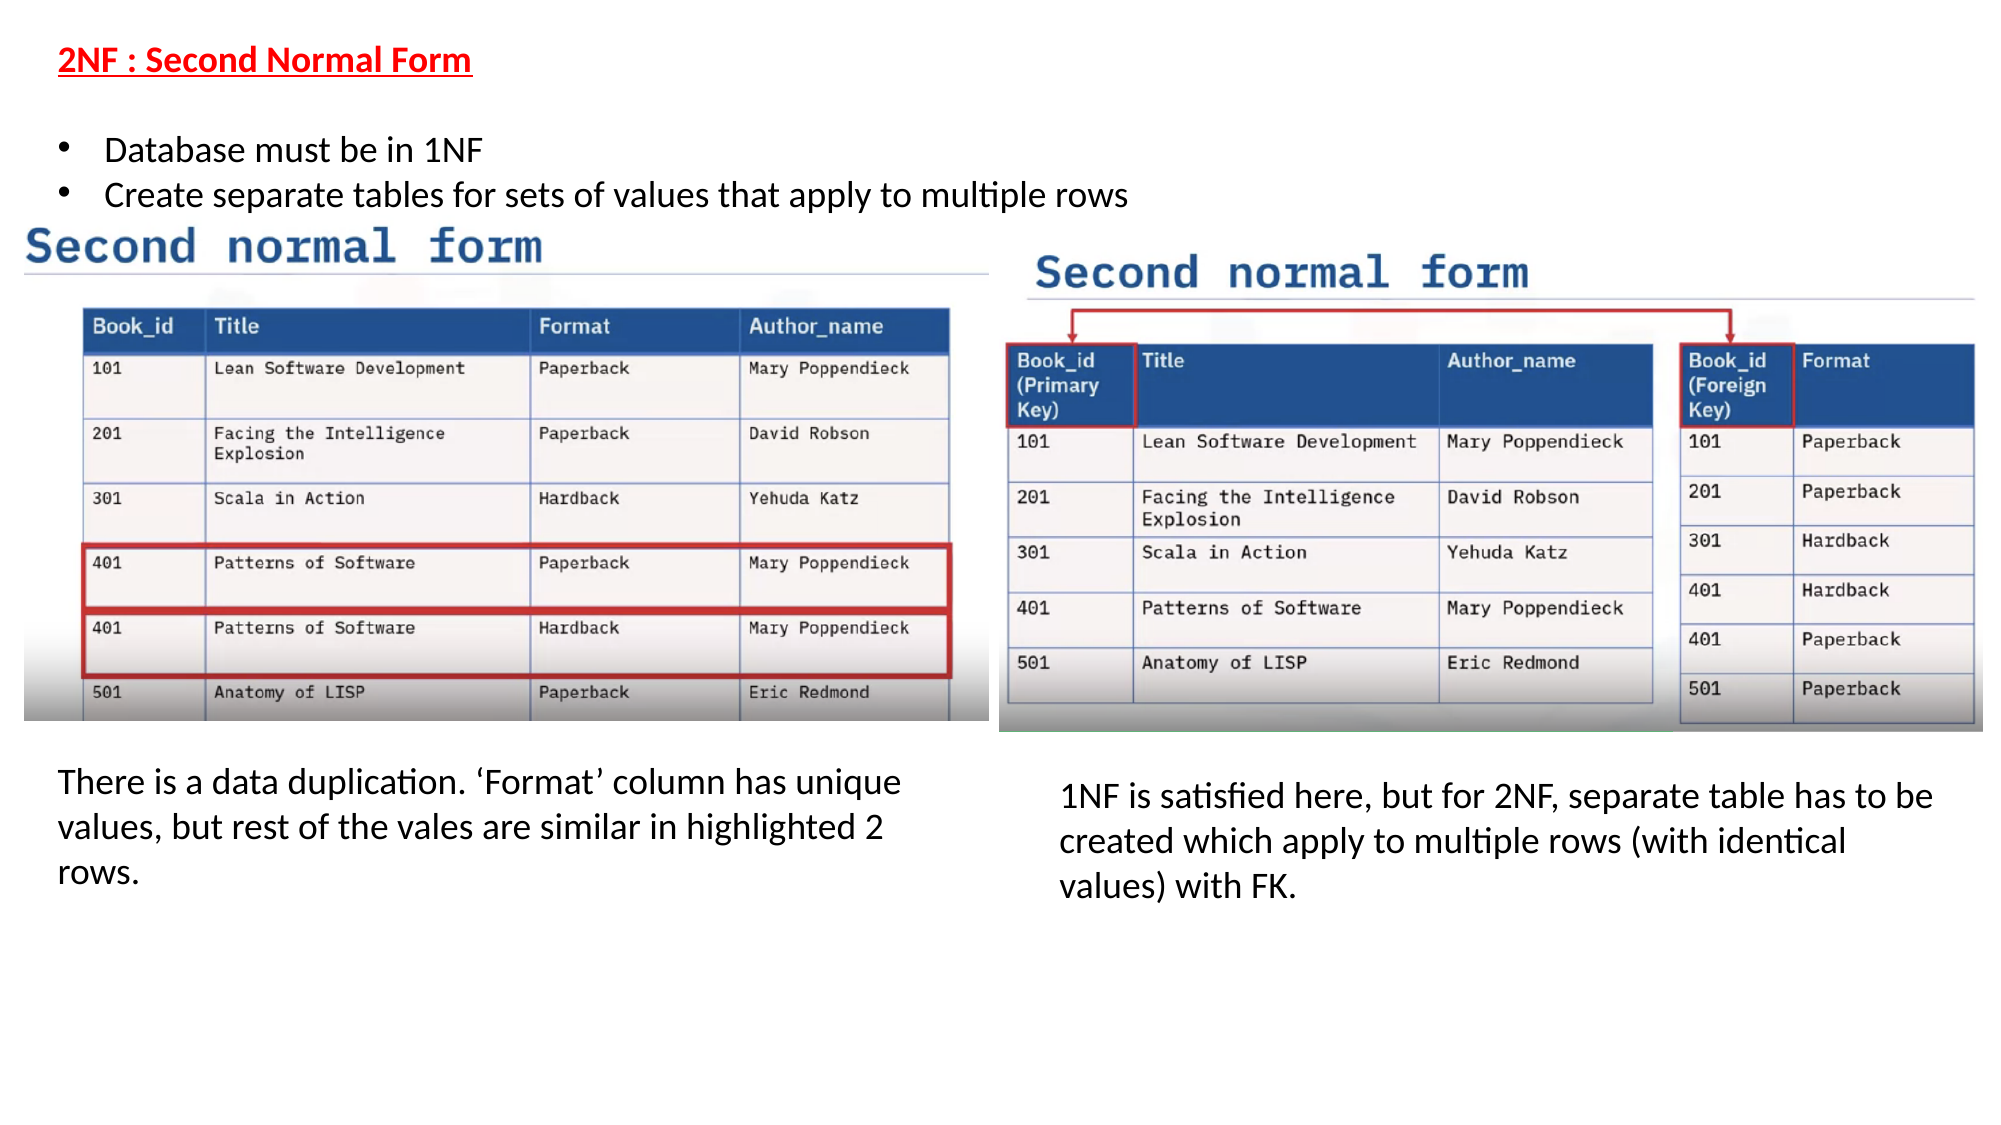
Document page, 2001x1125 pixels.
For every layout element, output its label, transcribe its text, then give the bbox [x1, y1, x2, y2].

text_box 2NF : Second Normal Form Database must be in 1NF Create separate tables for sets of values that apply to multiple rows [42, 27, 1678, 222]
text_box There is a data duplication. ‘Format’ column has unique values, but rest of the vales are similar in highlighted 2 rows. [42, 749, 971, 900]
text_box 1NF is satisfied here, but for 2NF, separate table has to be created which apply to multiple rows (with identical values) with FK. [1044, 763, 1958, 914]
picture [24, 215, 989, 721]
picture [999, 250, 1983, 732]
